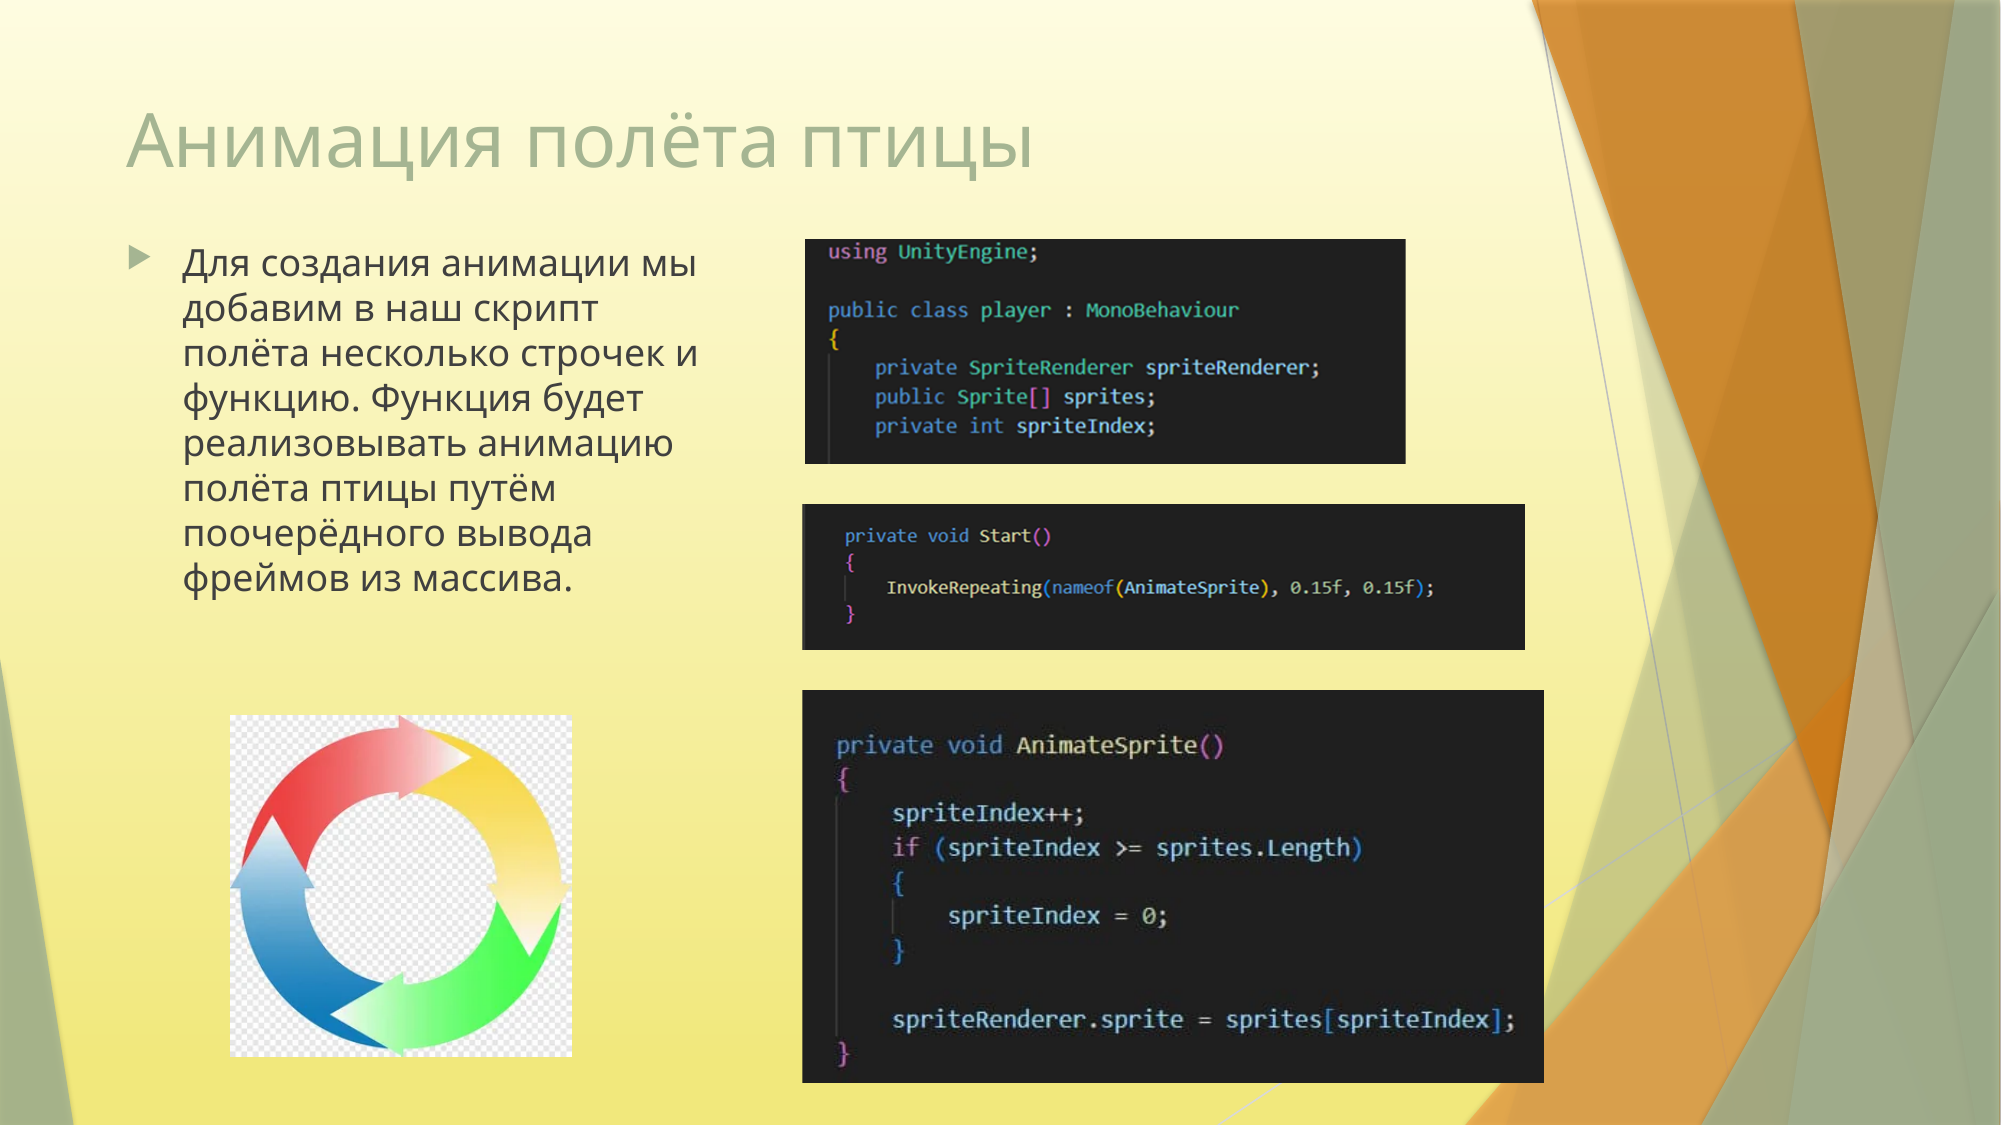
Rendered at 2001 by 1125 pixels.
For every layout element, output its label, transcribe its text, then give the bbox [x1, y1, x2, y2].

title Анимация полёта птицы [111, 85, 1522, 303]
list Для создания анимации мы добавим в наш скрипт полёта несколько строчек и функцию. Функция будет реализовывать анимацию полёта птицы путём поочерёдного вывода фреймов из массива. [111, 231, 728, 791]
picture [801, 689, 1545, 1083]
picture [801, 234, 1407, 464]
picture [229, 715, 573, 1058]
picture [801, 504, 1526, 650]
